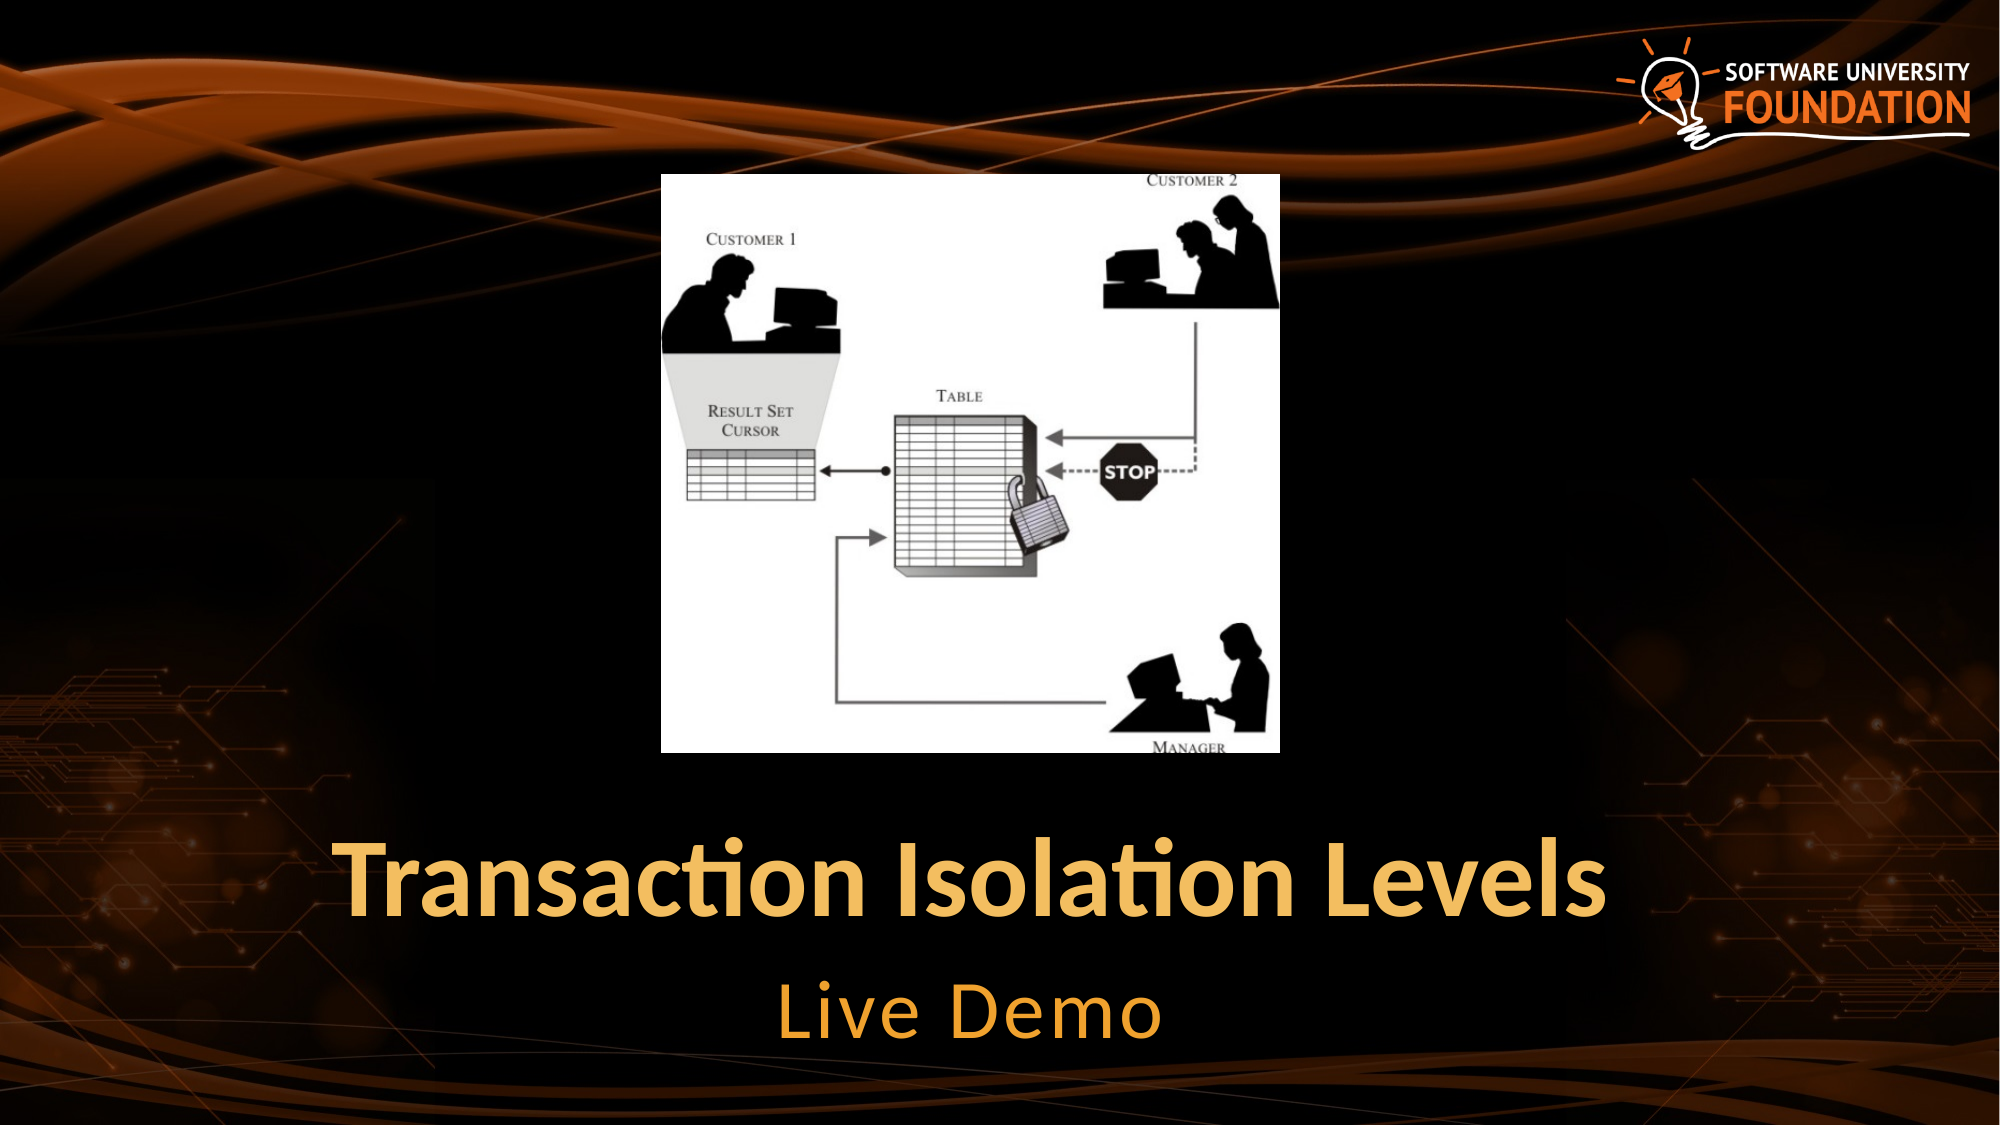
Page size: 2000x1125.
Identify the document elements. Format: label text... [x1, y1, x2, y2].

picture [0, 0, 2000, 1125]
list Live Demo [237, 944, 1704, 1057]
title Transaction Isolation Levels [237, 812, 1704, 944]
